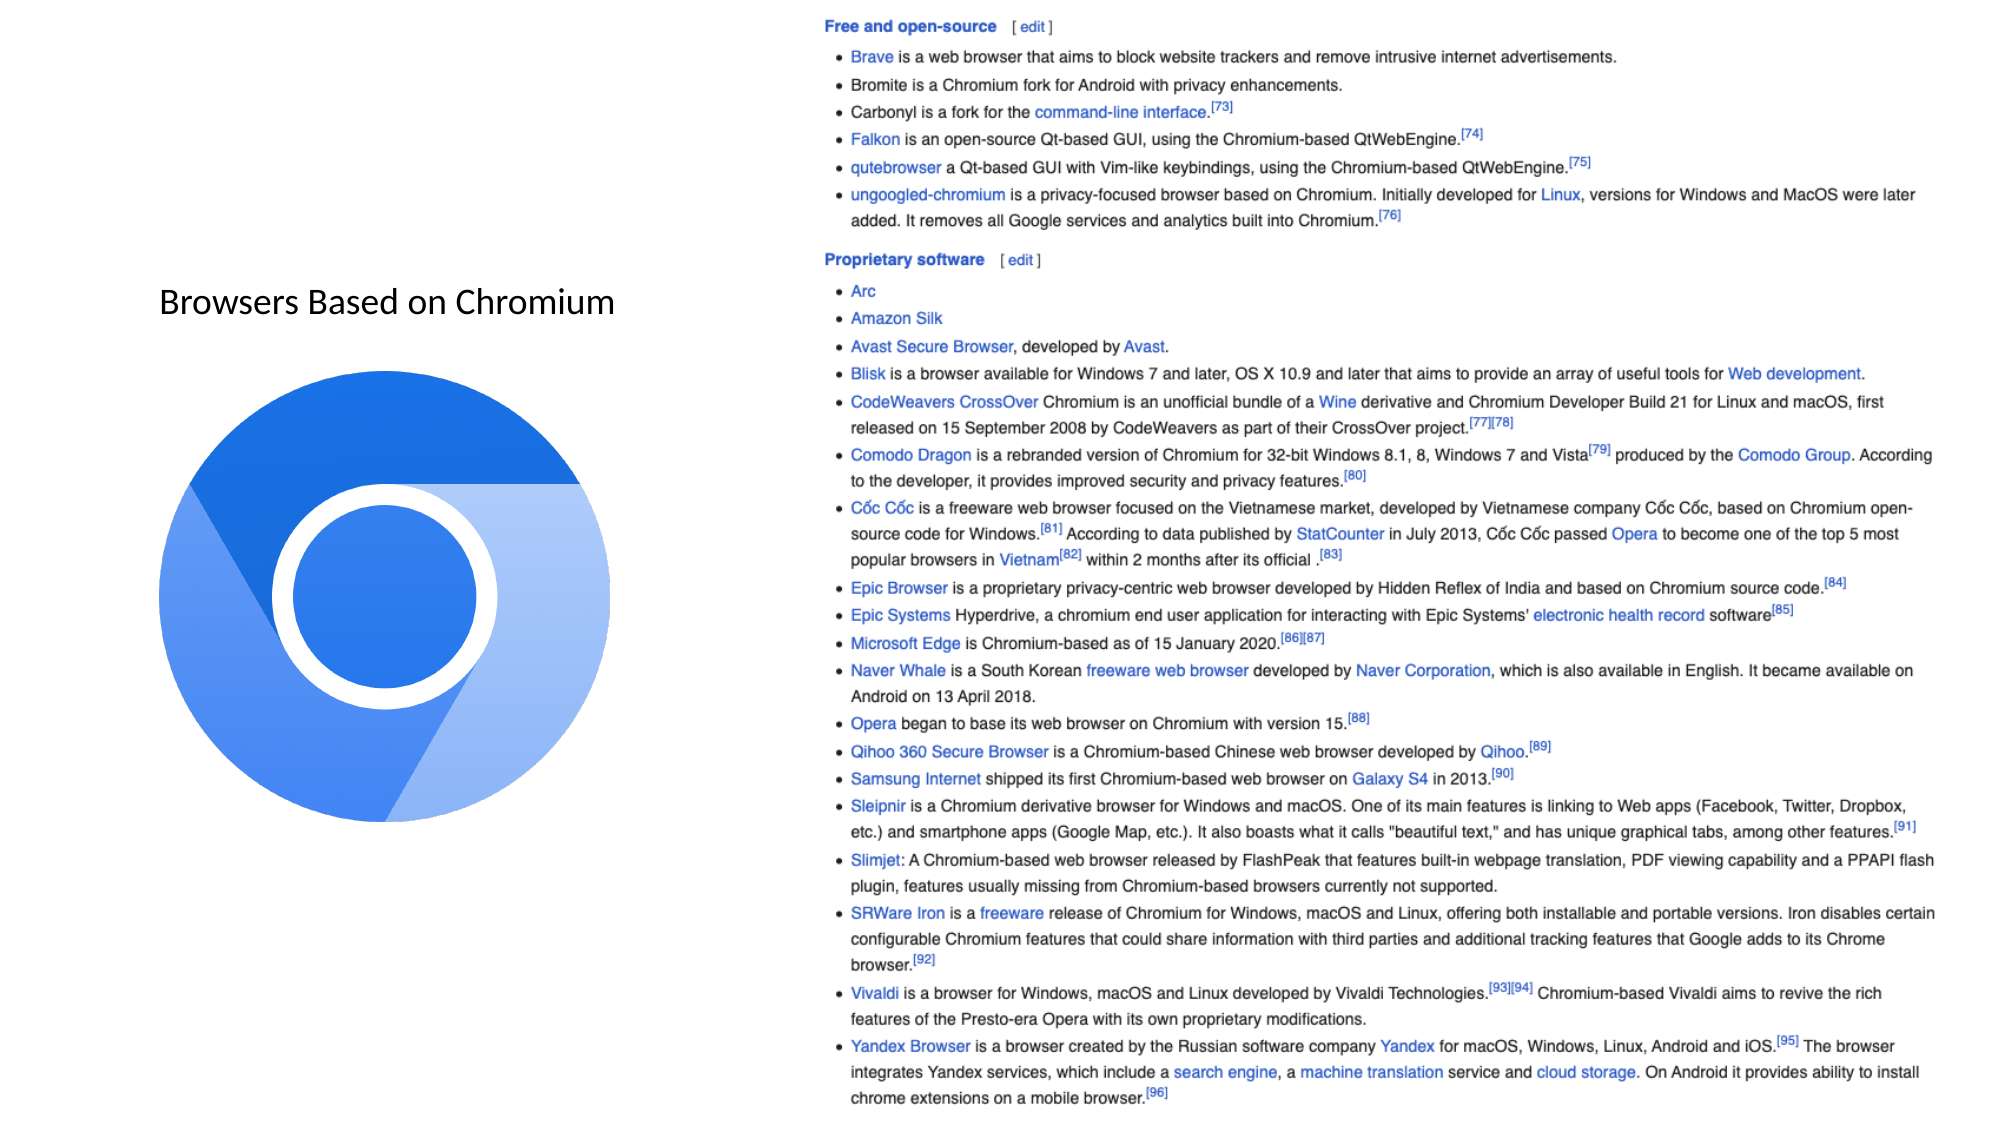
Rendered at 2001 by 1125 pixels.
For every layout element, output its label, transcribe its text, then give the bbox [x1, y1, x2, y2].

text_box Browsers Based on Chromium [144, 269, 661, 330]
picture [808, 0, 1978, 1125]
picture [159, 371, 610, 822]
